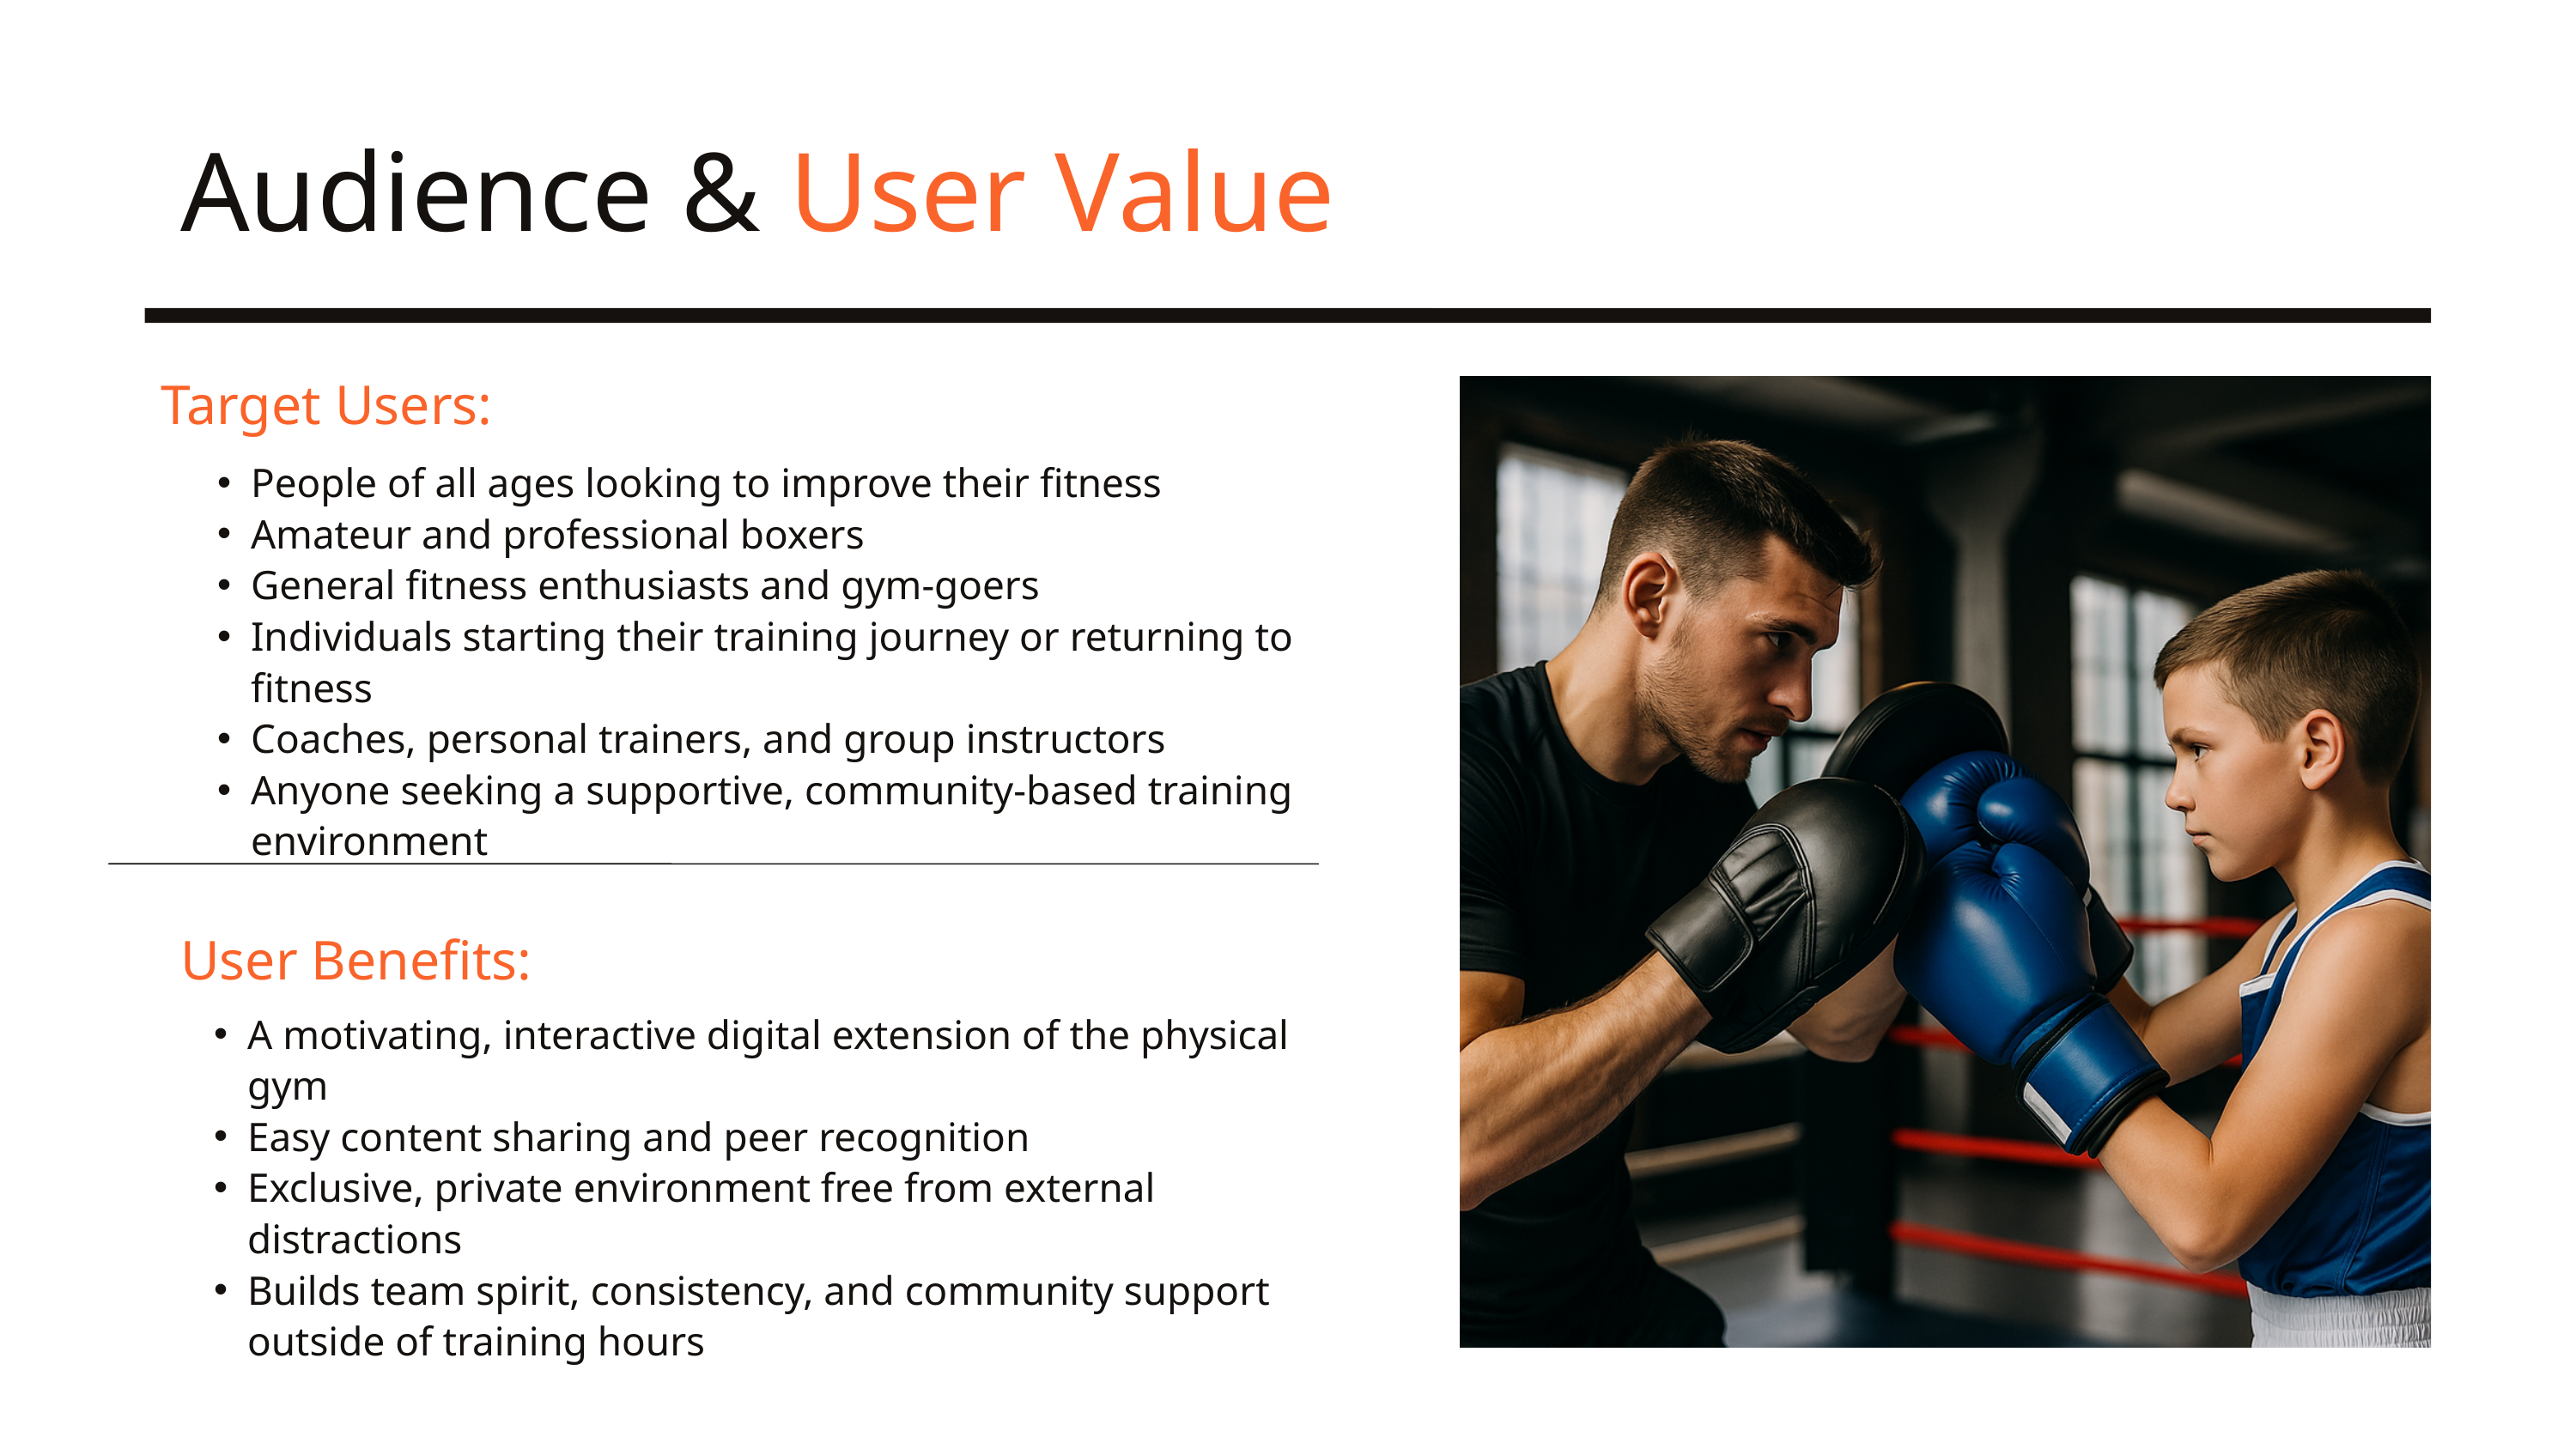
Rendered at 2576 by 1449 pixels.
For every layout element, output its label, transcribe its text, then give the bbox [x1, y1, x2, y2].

text_box Audience & User Value [180, 123, 1477, 253]
text_box Target Users: [161, 365, 1183, 435]
text_box People of all ages looking to improve their fitness Amateur and professional boxers General fitness enthusiasts and gym-goers Individuals starting their training journey or returning to fitness Coaches, personal trainers, and group instructors Anyone seeking a supportive, community-based training environment [184, 403, 1335, 915]
text_box User Benefits: [180, 920, 1202, 955]
text_box A motivating, interactive digital extension of the physical gym Easy content sharing and peer recognition Exclusive, private environment free from external distractions Builds team spirit, consistency, and community support outside of training hours [180, 955, 1325, 1416]
text_box [1460, 376, 2432, 1348]
